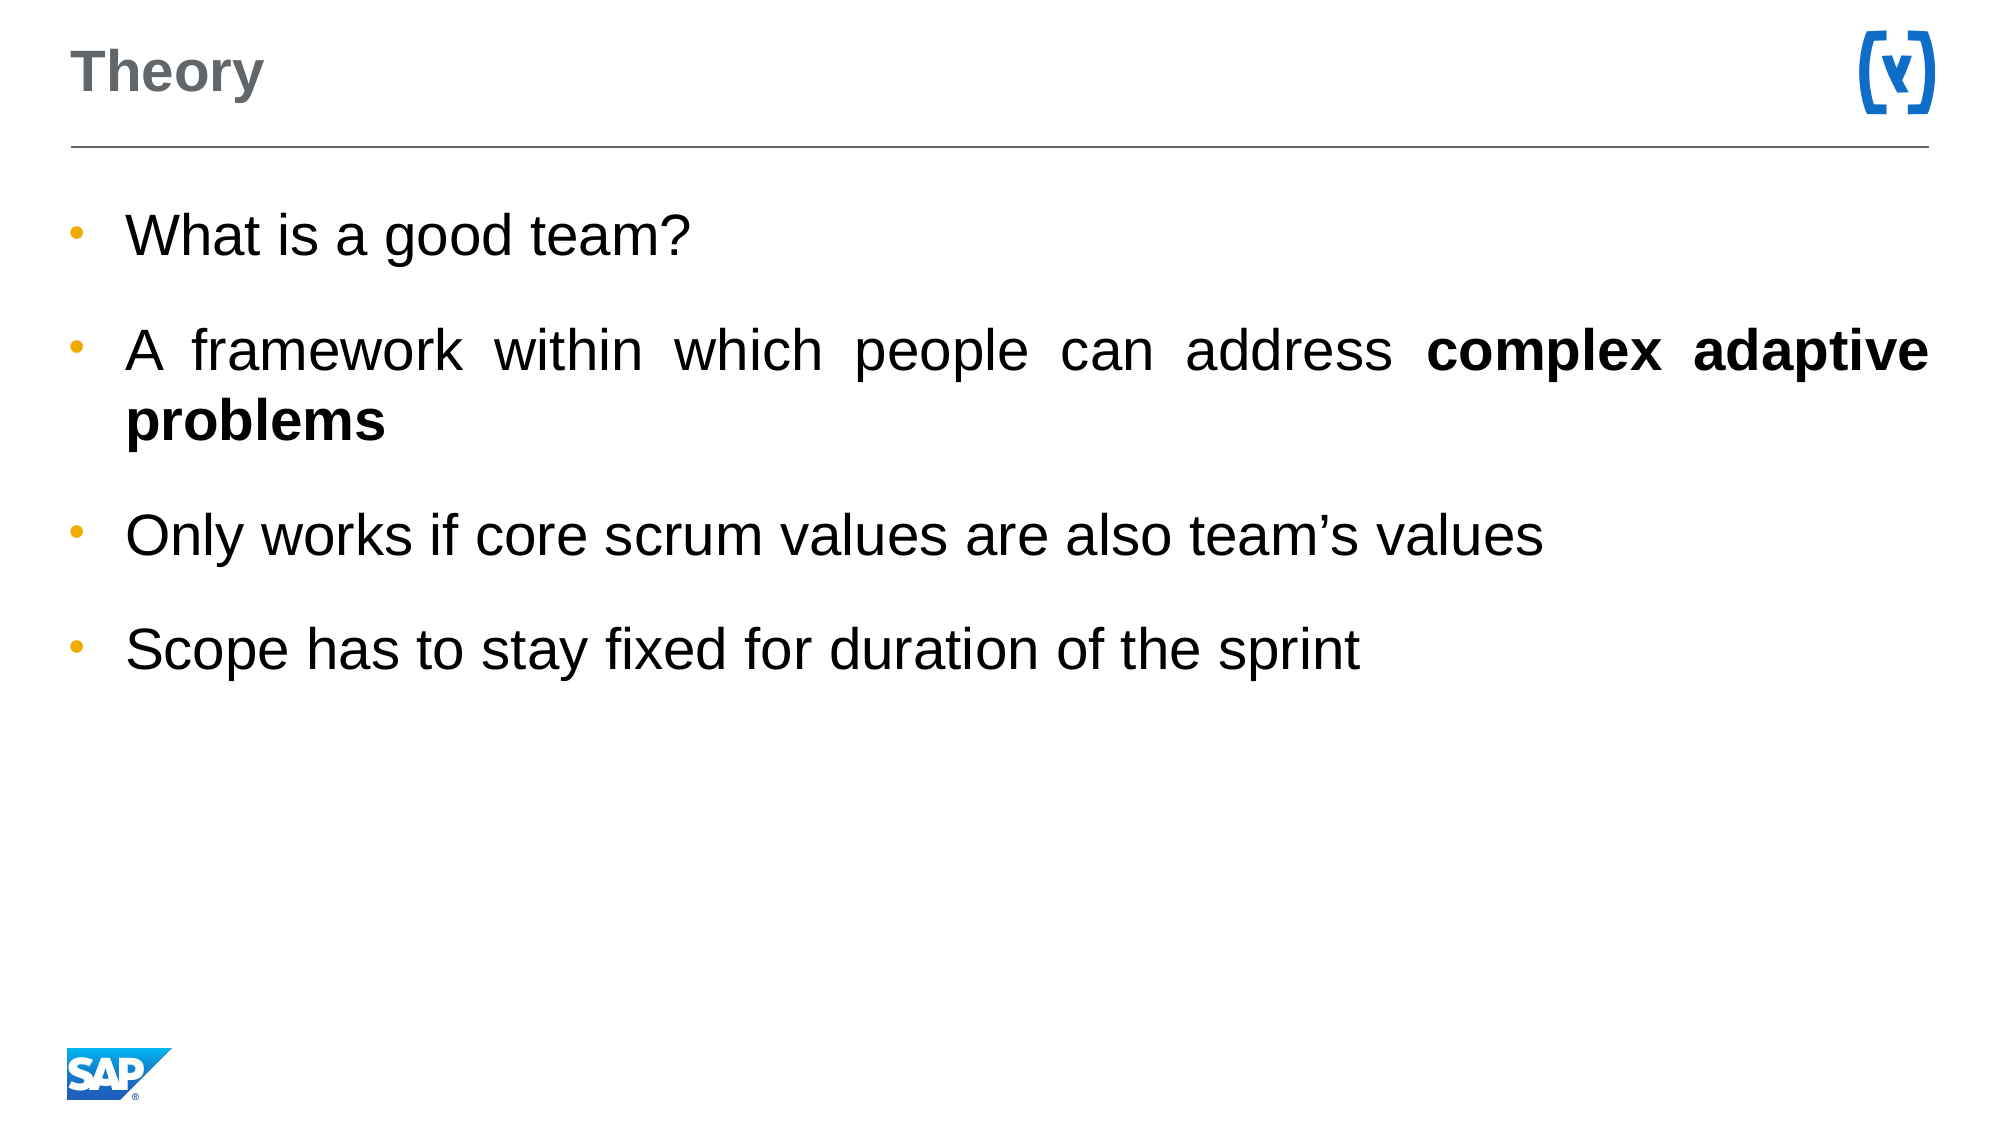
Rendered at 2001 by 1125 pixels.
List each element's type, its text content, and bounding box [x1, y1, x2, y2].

title Theory [70, 10, 1837, 135]
list What is a good team? A framework within which people can address complex adaptive problems Only works if core scrum values are also team’s values Scope has to stay fixed for duration of the sprint [68, 196, 1931, 992]
picture [1851, 22, 1943, 123]
picture [67, 1050, 172, 1100]
